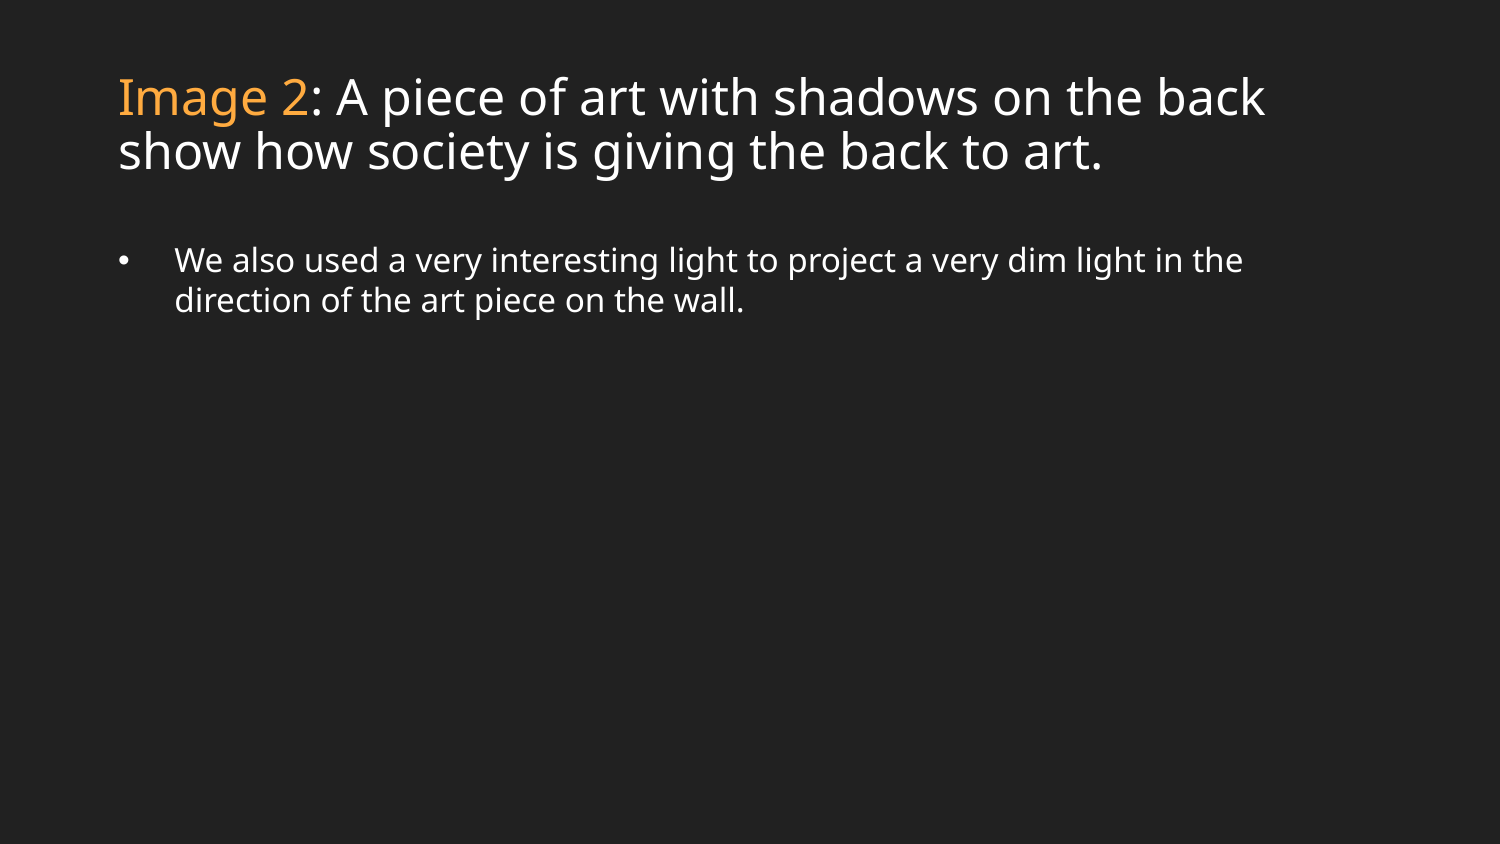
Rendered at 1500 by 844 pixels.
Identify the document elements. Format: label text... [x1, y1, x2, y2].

title Image 2: A piece of art with shadows on the back show how society is giving the back to art. [103, 44, 1397, 208]
list We also used a very interesting light to project a very dim light in the direction of the art piece on the wall. [103, 224, 1397, 760]
